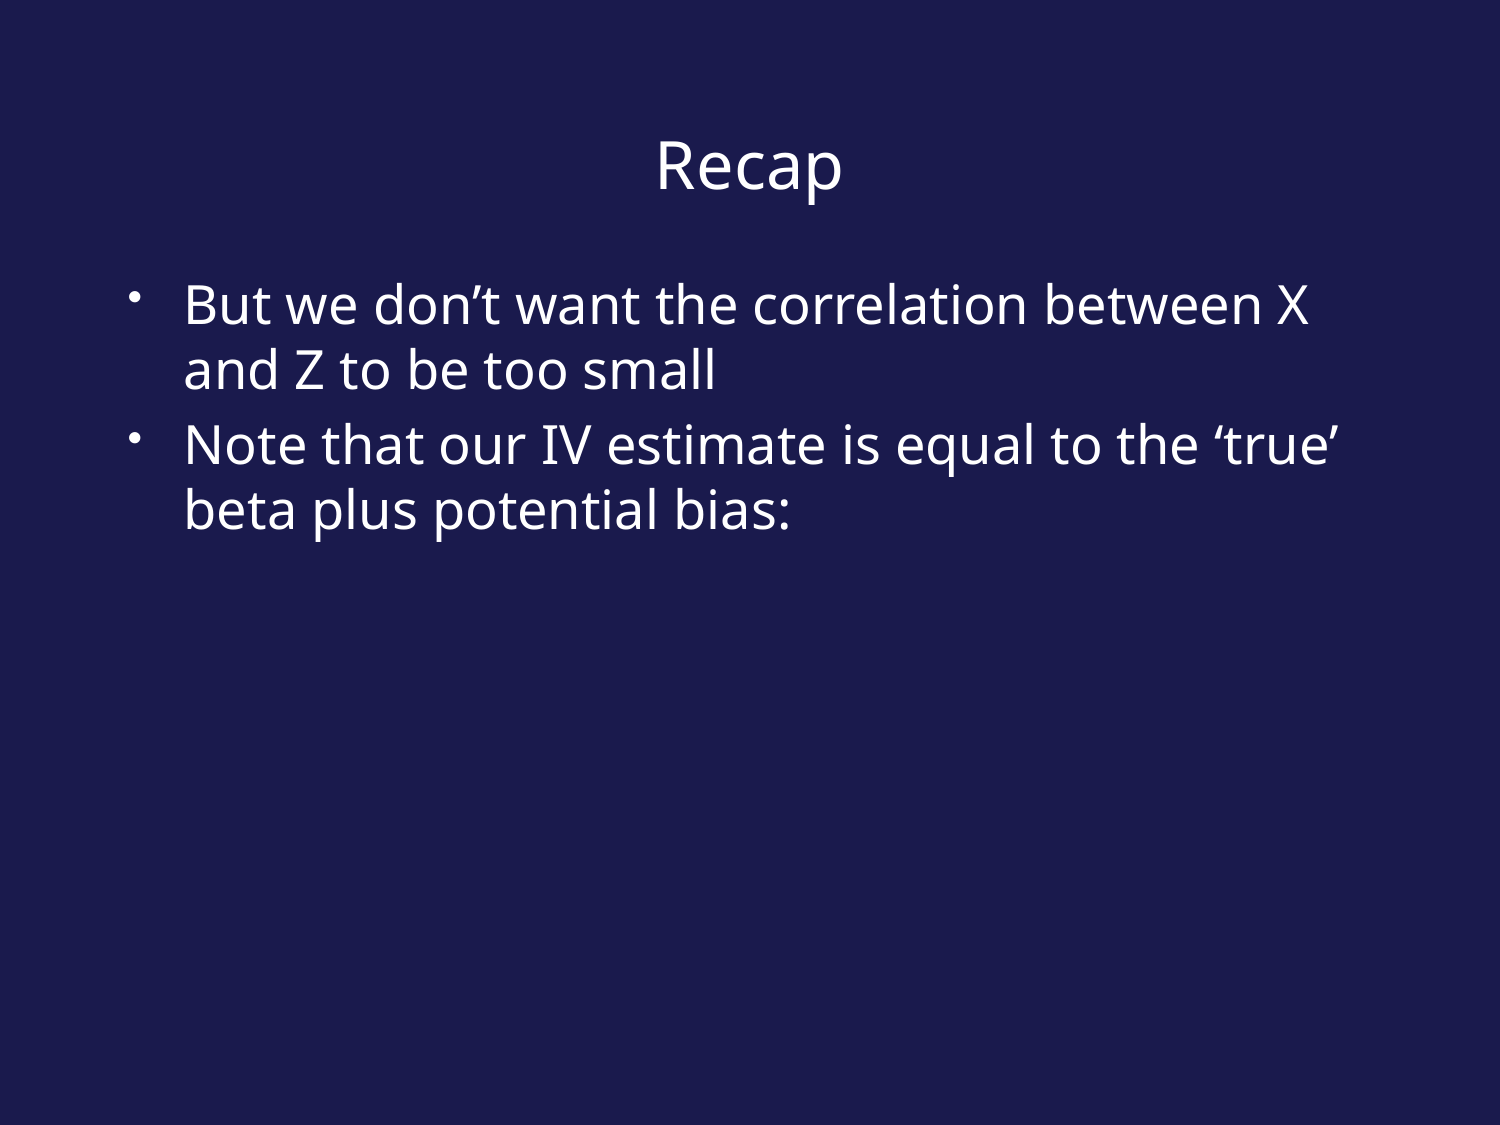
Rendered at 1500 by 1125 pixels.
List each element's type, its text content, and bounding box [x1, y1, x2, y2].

title Recap [112, 99, 1388, 225]
